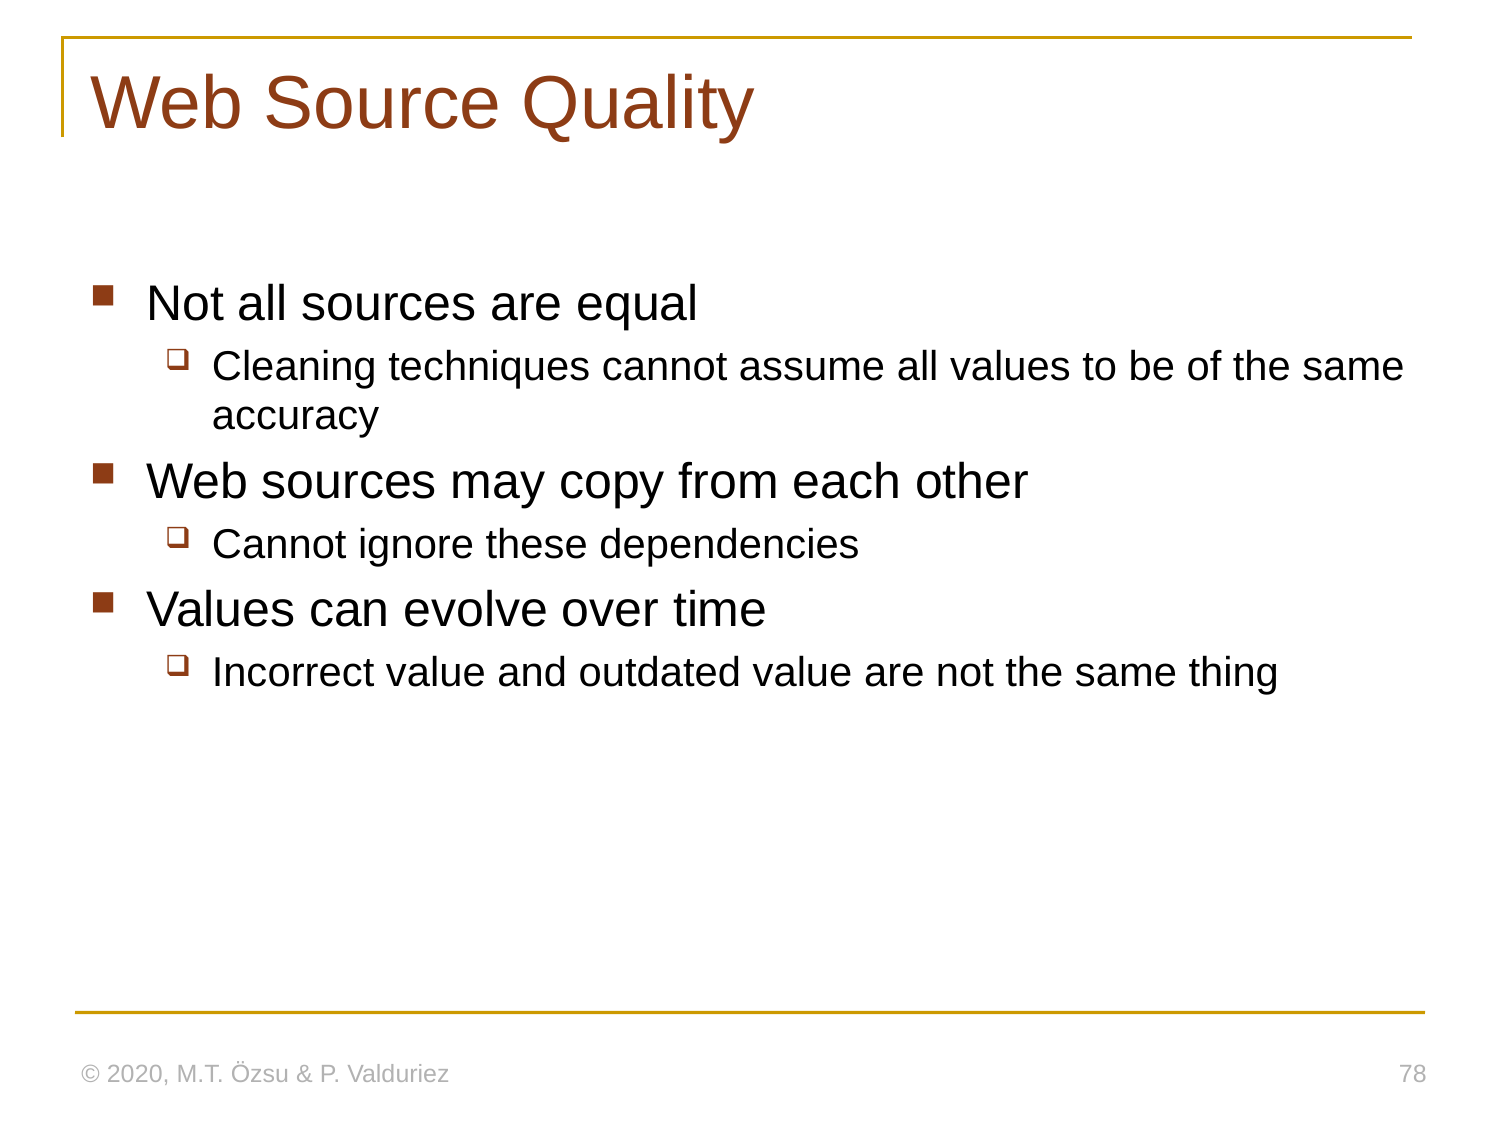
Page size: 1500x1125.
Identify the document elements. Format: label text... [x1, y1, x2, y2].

list Not all sources are equal Cleaning techniques cannot assume all values to be of the same accuracy Web sources may copy from each other Cannot ignore these dependencies Values can evolve over time Incorrect value and outdated value are not the same thing [74, 262, 1426, 1006]
footer © 2020, M.T. Özsu & P. Valduriez [66, 1042, 573, 1103]
slide_number 78 [1104, 1042, 1442, 1103]
title Web Source Quality [74, 45, 1426, 233]
